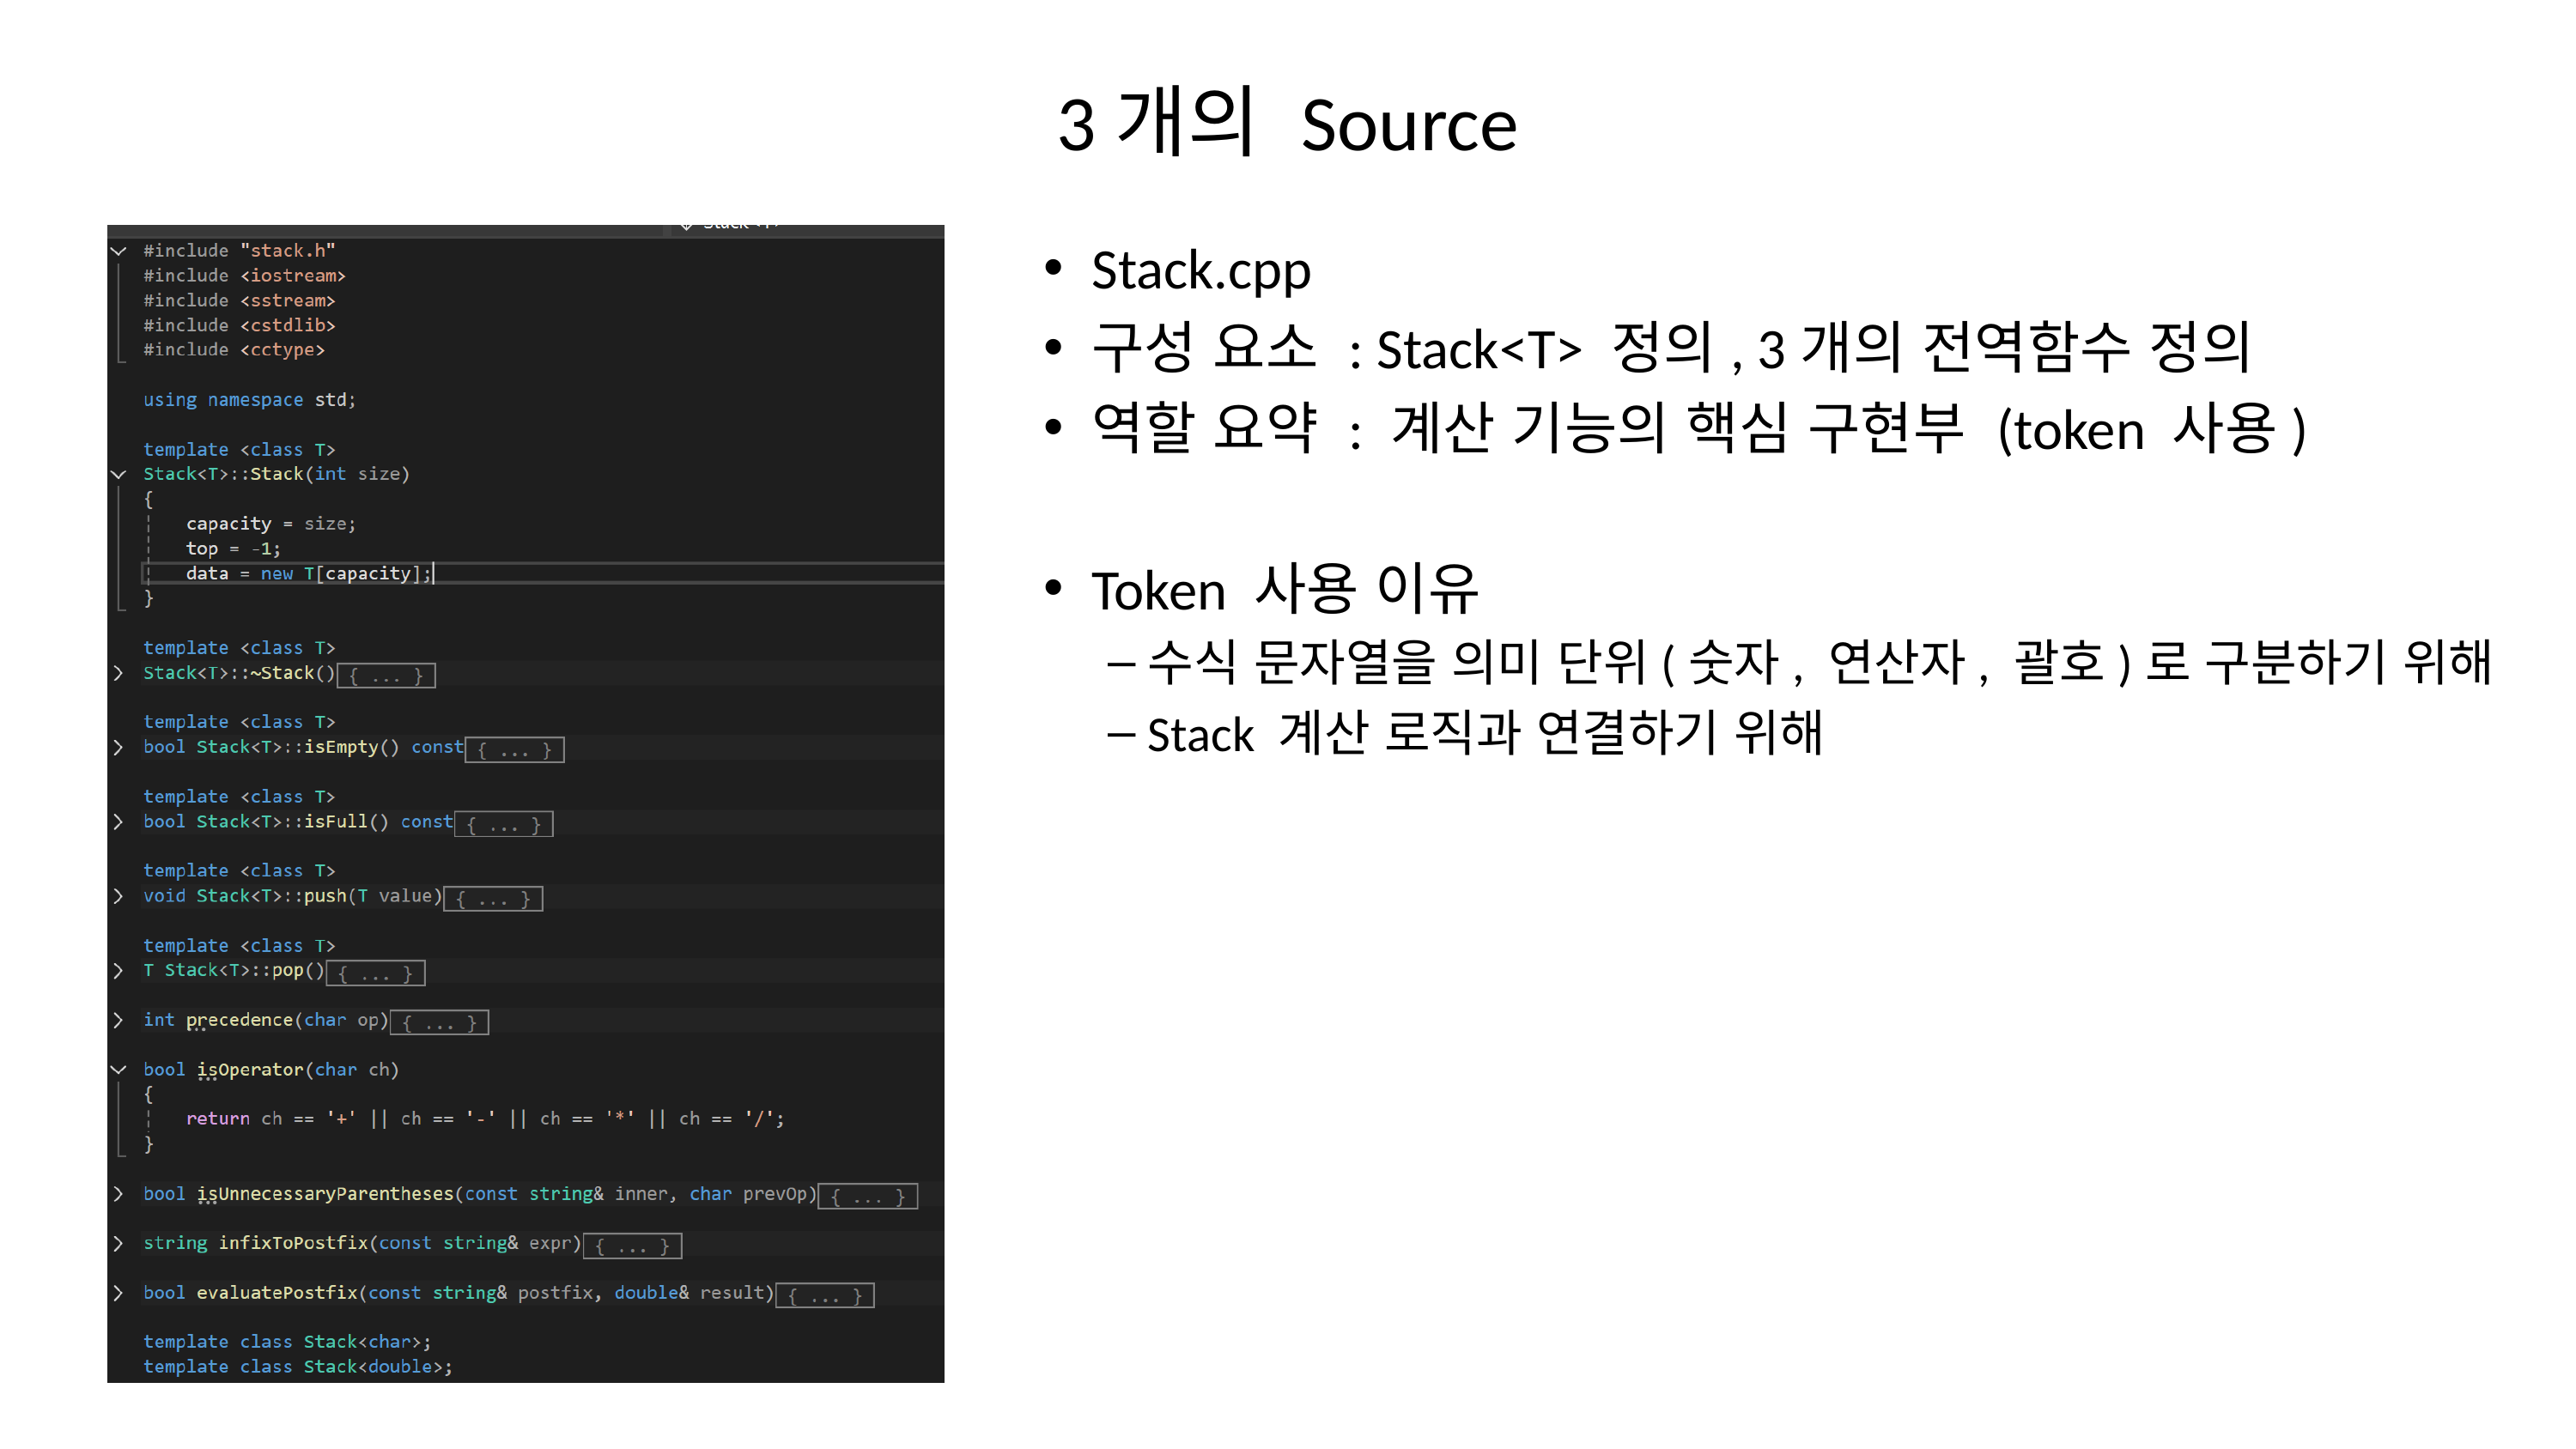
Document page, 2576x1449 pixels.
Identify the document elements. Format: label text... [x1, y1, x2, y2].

title 3개의 Source [64, 39, 2512, 200]
list Stack.cpp 구성 요소 : Stack<T> 정의, 3개의 전역함수 정의 역할 요약 : 계산 기능의 핵심 구현부 (token 사용) Token 사용 이유 수식 문자열을 의미 단위(숫자, 연산자, 괄호)로 구분하기 위해 Stack 계산 로직과 연결하기 위해 [1030, 225, 2512, 1379]
picture [106, 225, 945, 1383]
